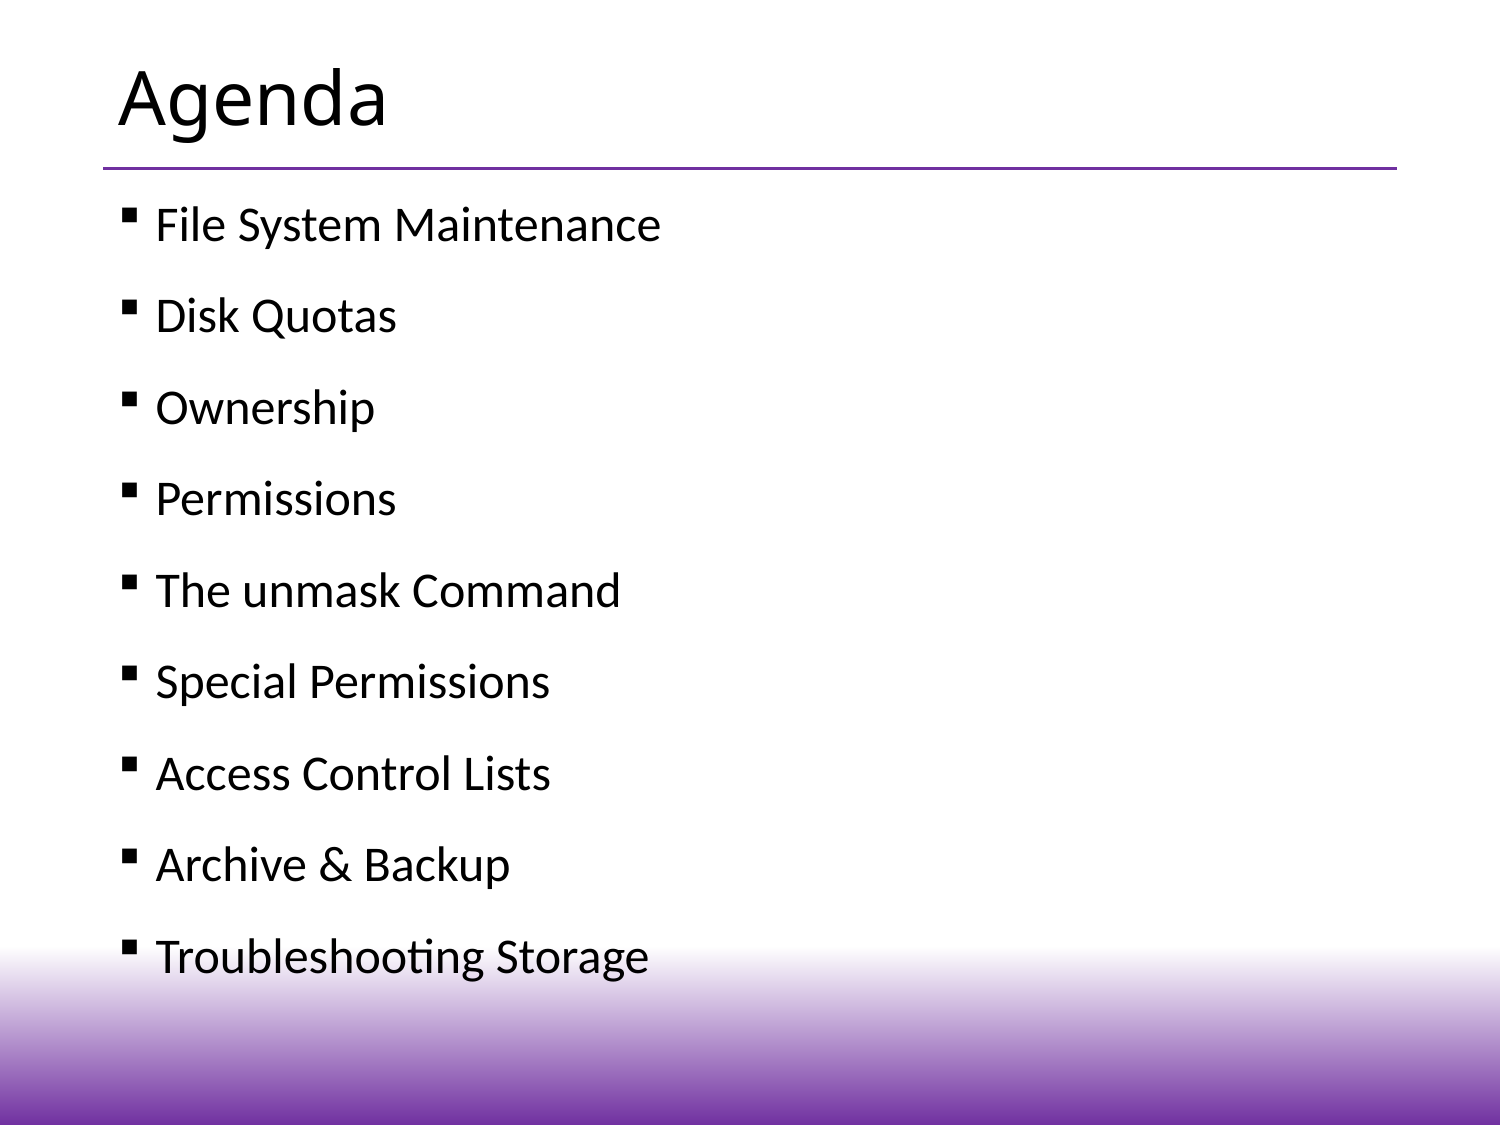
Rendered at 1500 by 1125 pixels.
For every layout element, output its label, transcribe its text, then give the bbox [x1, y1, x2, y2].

title Agenda [103, 33, 1397, 169]
list File System Maintenance Disk Quotas Ownership Permissions The unmask Command Special Permissions Access Control Lists Archive & Backup Troubleshooting Storage [103, 190, 1377, 1058]
